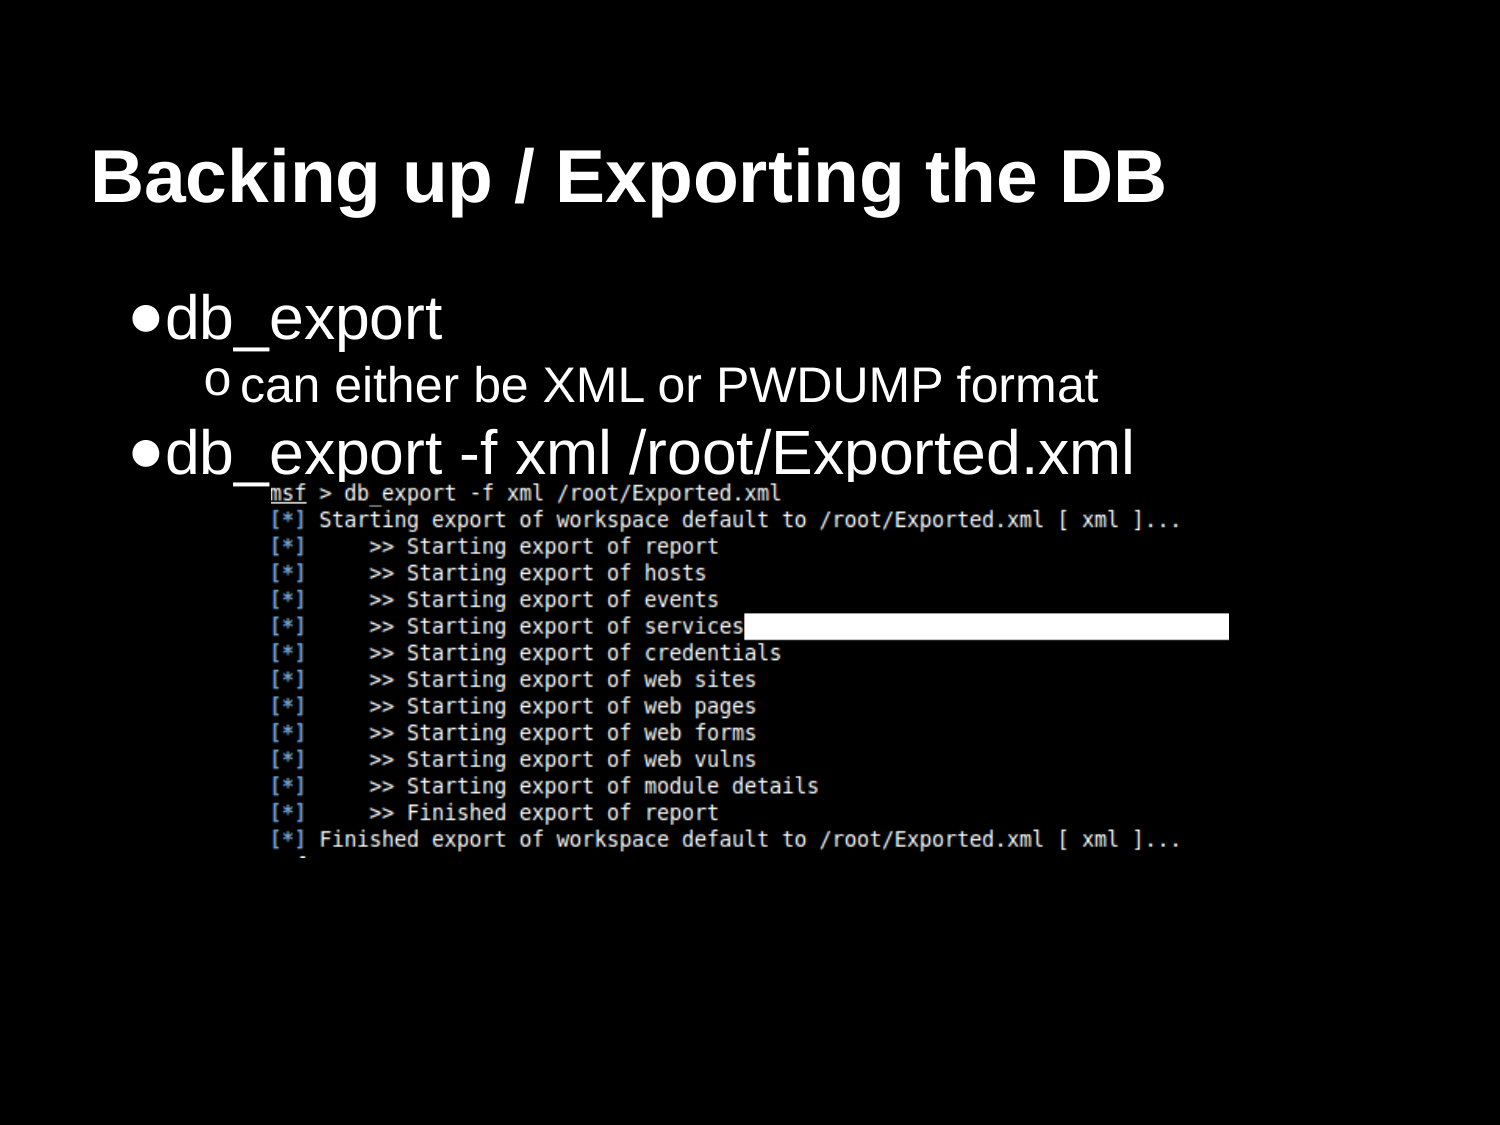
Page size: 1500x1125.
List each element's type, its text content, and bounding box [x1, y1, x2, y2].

picture [270, 482, 1230, 858]
title Backing up / Exporting the DB [75, 45, 1425, 233]
list db_export can either be XML or PWDUMP format db_export -f xml /root/Exported.xml [75, 262, 1425, 1078]
